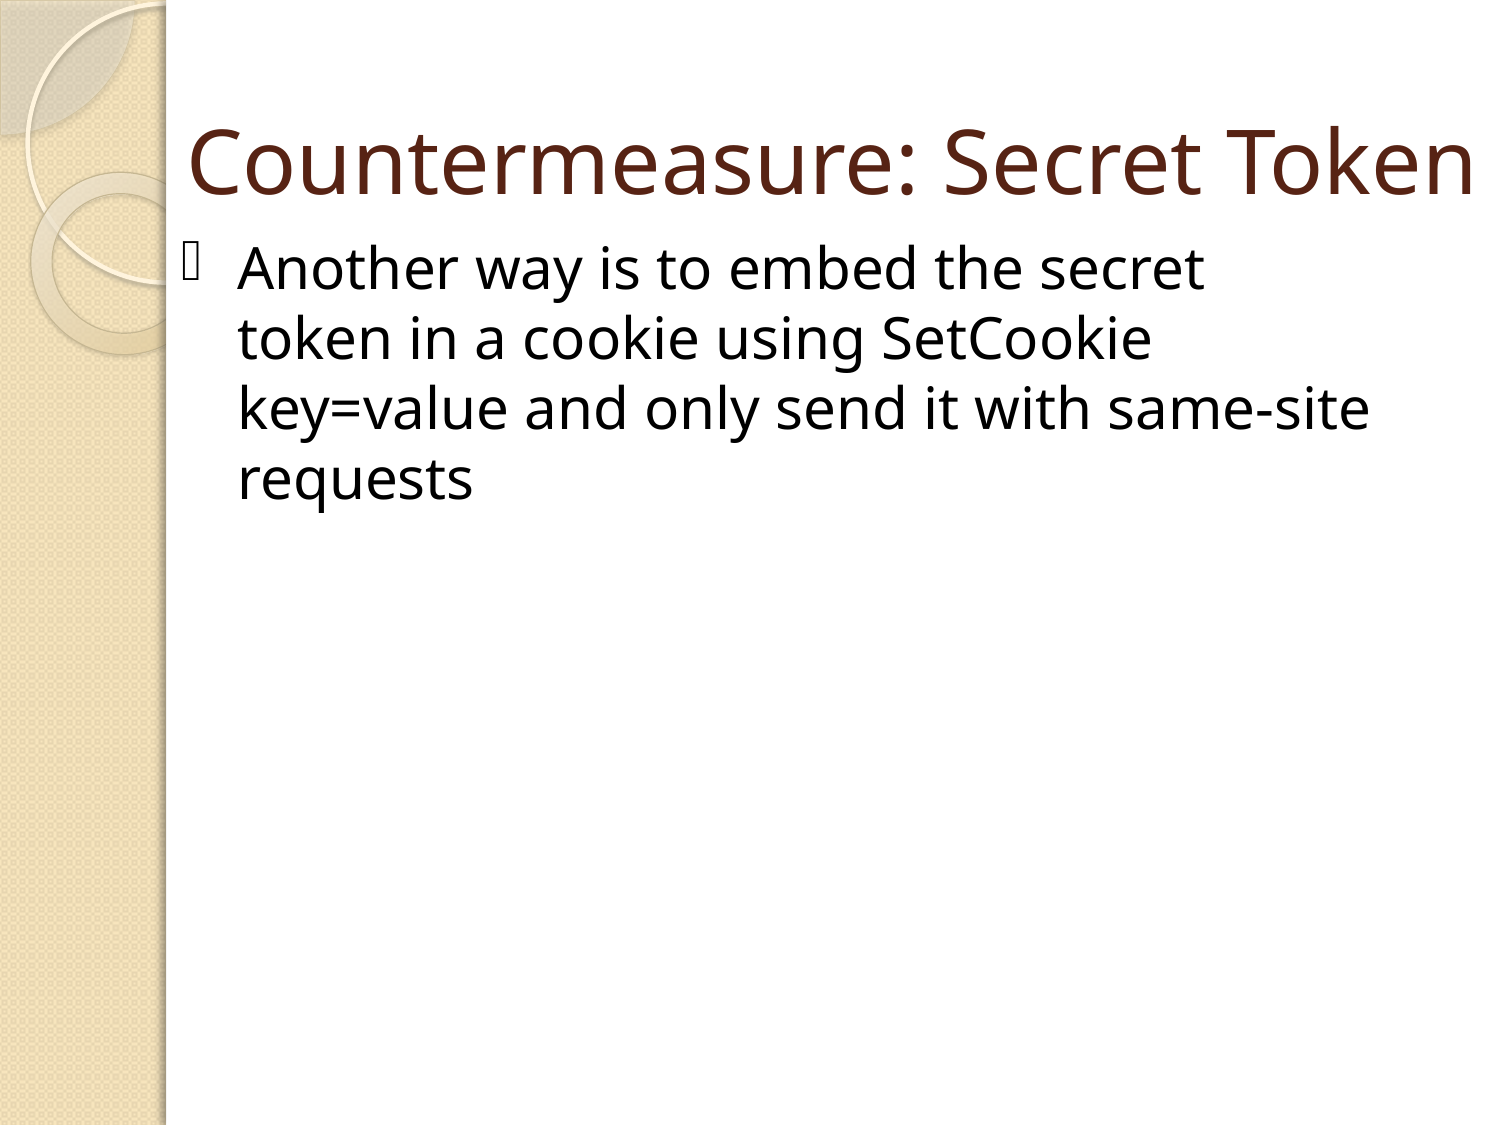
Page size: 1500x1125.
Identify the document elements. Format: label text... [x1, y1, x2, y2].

list Another way is to embed the secret token in a cookie using SetCookie key=value and only send it with same-site requests [147, 216, 1388, 856]
title Countermeasure: Secret Token [171, 90, 1500, 216]
